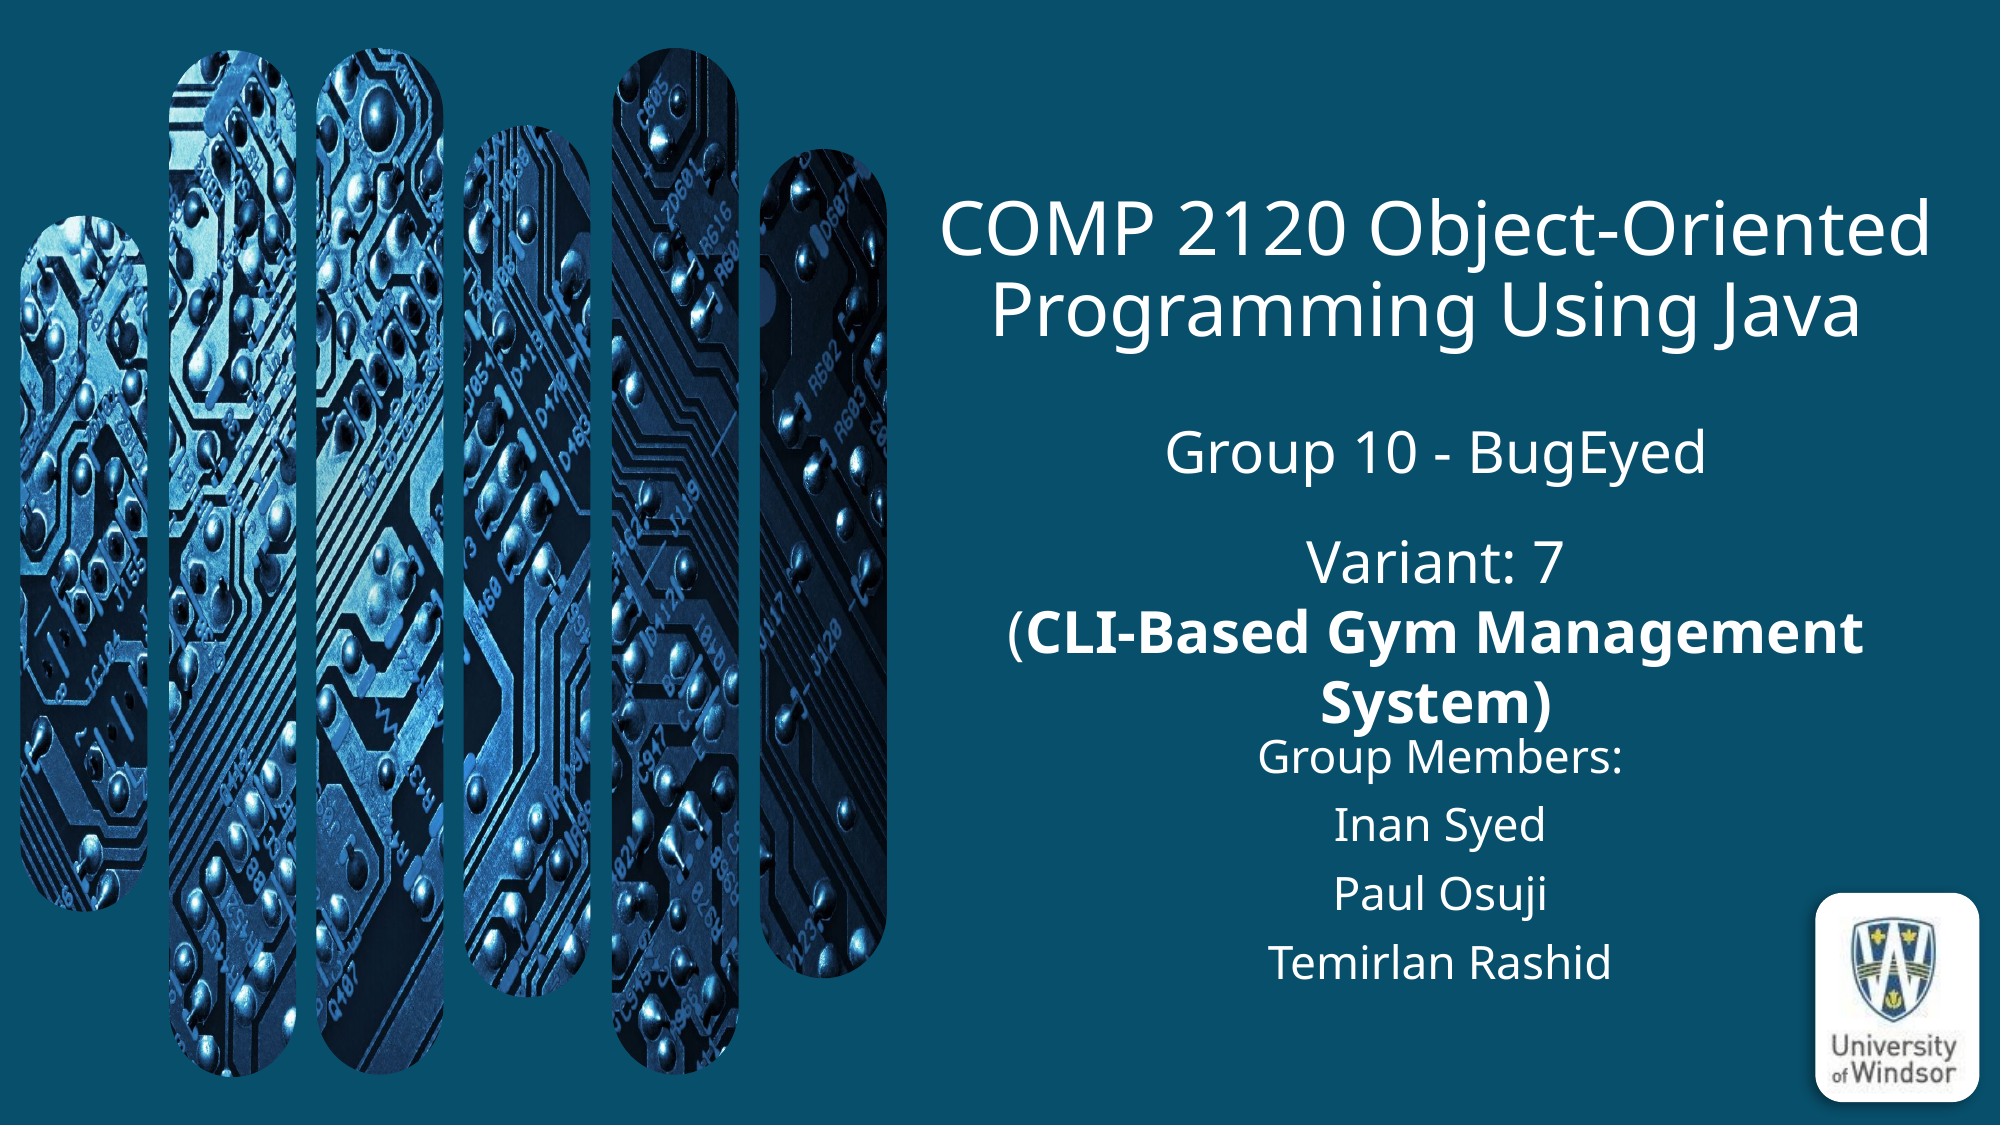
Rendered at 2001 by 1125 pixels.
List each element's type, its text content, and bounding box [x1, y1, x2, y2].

text_box Variant: 7 (CLI-Based Gym Management System) [889, 518, 2000, 743]
text_box [610, 46, 741, 1077]
text_box [758, 147, 889, 980]
picture [1816, 893, 1979, 1102]
text_box [167, 48, 298, 1079]
title COMP 2120 Object-Oriented Programming Using Java [882, 152, 1990, 361]
text_box [462, 123, 592, 999]
text_box [314, 46, 445, 1077]
text_box Group 10 - BugEyed [1013, 407, 1859, 493]
text_box [18, 214, 149, 914]
subtitle Group Members: Inan Syed Paul Osuji Temirlan Rashid [1017, 743, 1863, 998]
